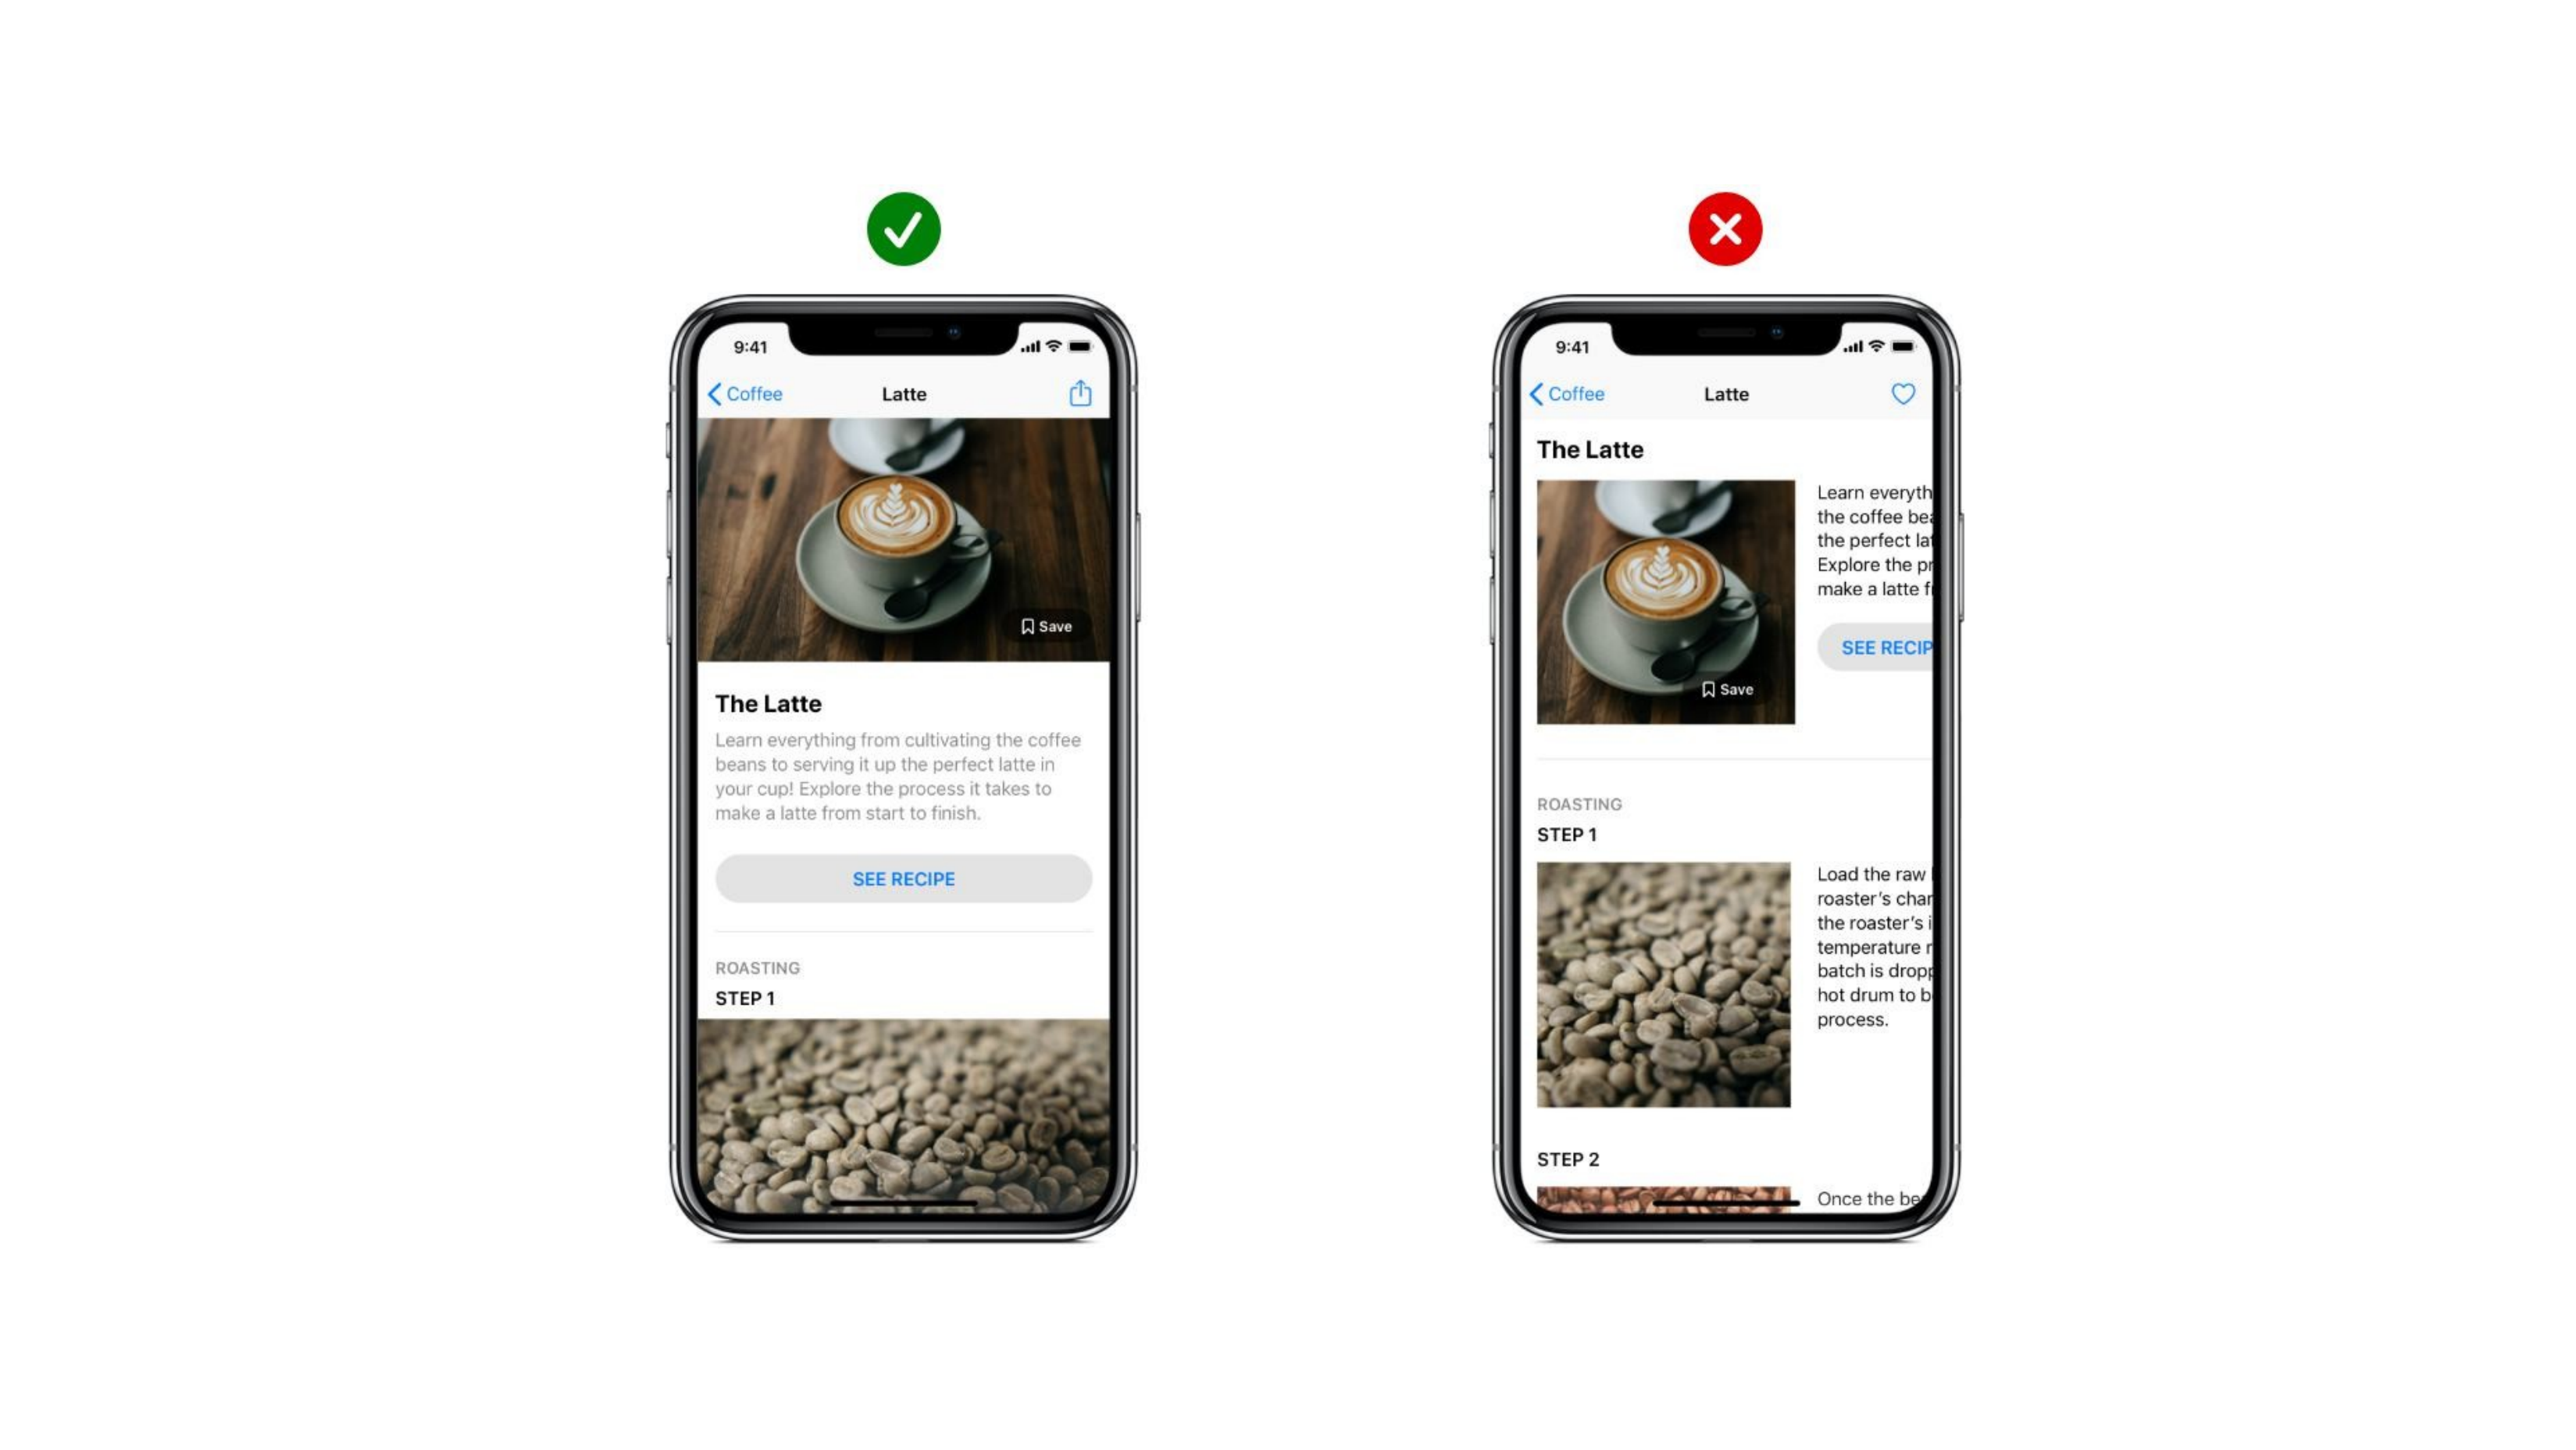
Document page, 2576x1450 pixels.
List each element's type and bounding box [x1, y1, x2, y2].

picture [665, 184, 1964, 1248]
